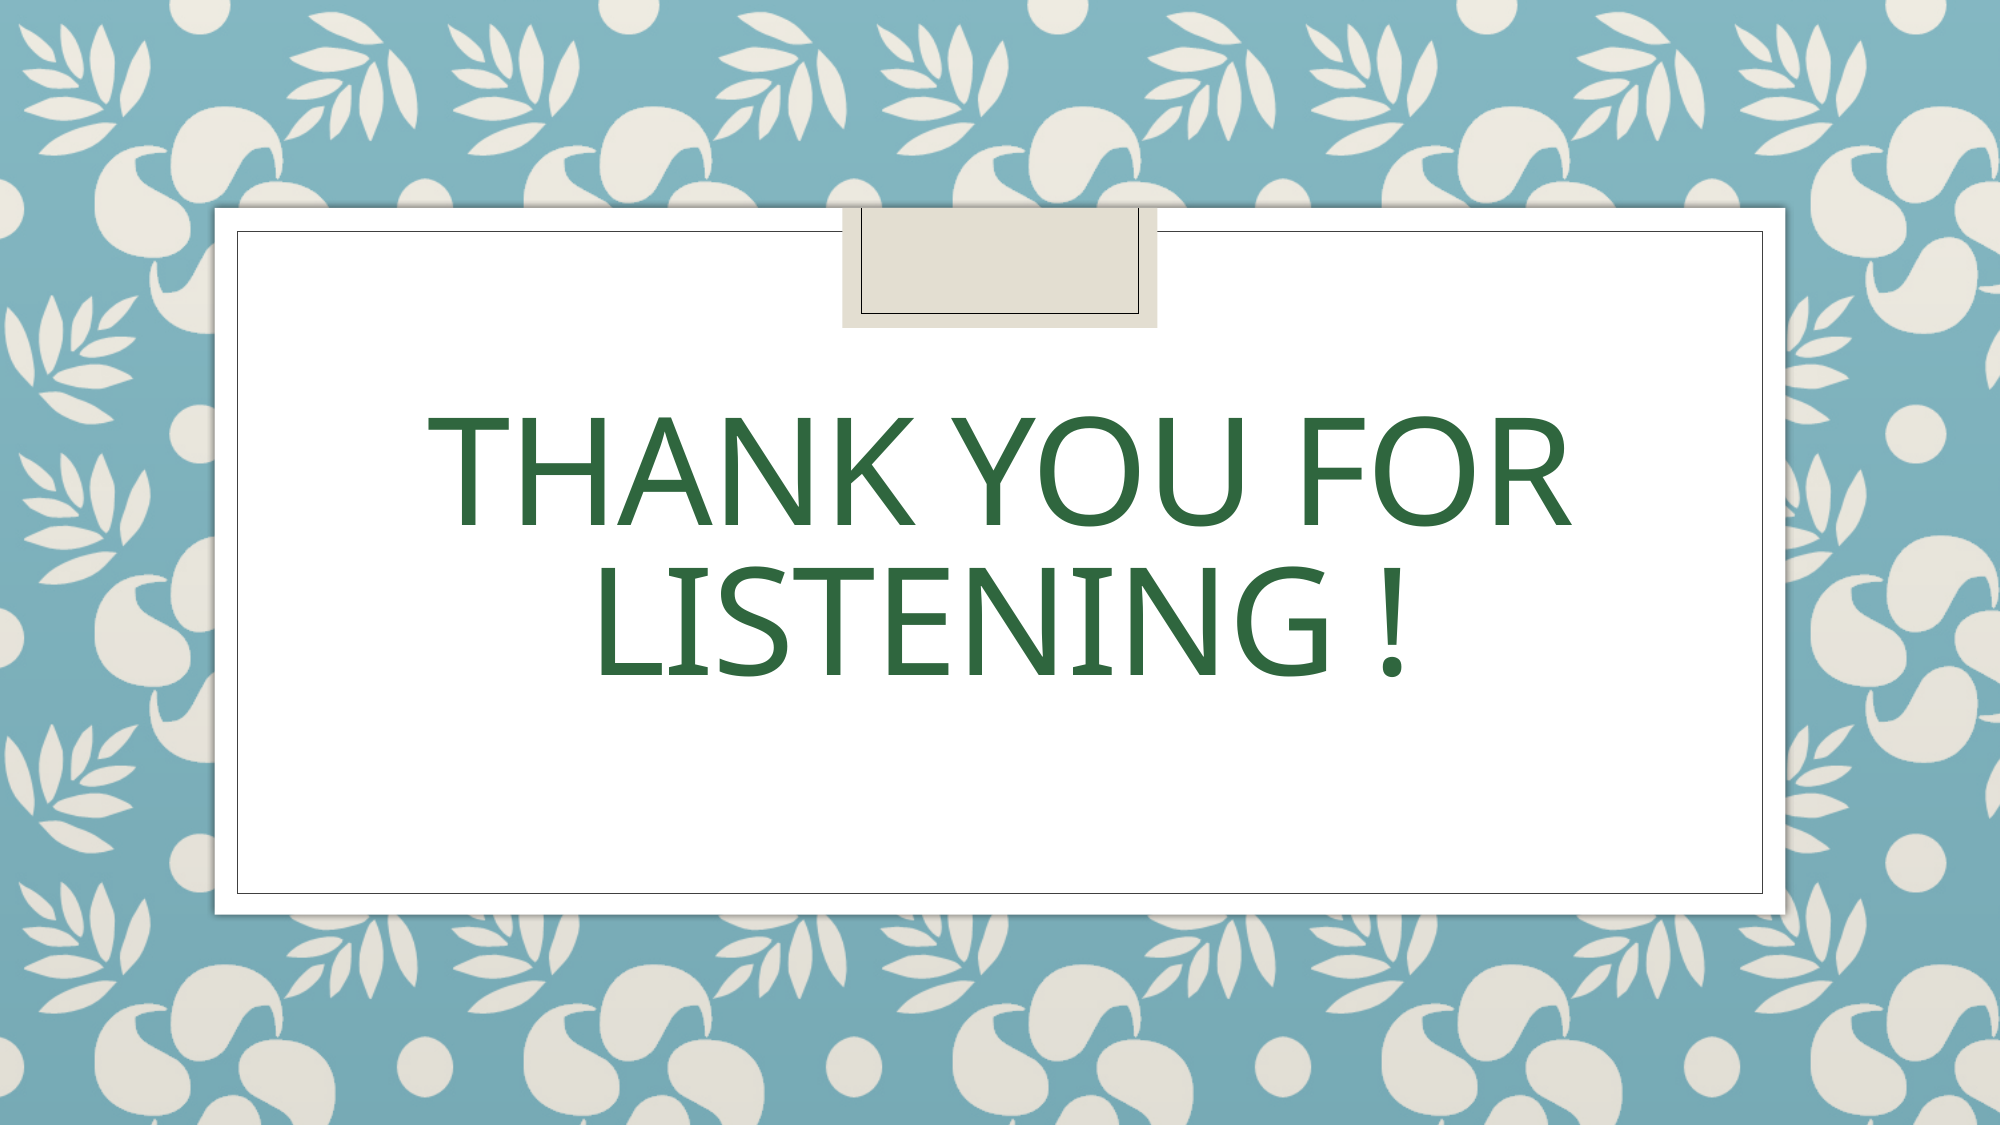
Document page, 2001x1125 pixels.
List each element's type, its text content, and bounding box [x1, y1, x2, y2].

title THANK YOU FOR LISTENING ! [256, 343, 1744, 769]
